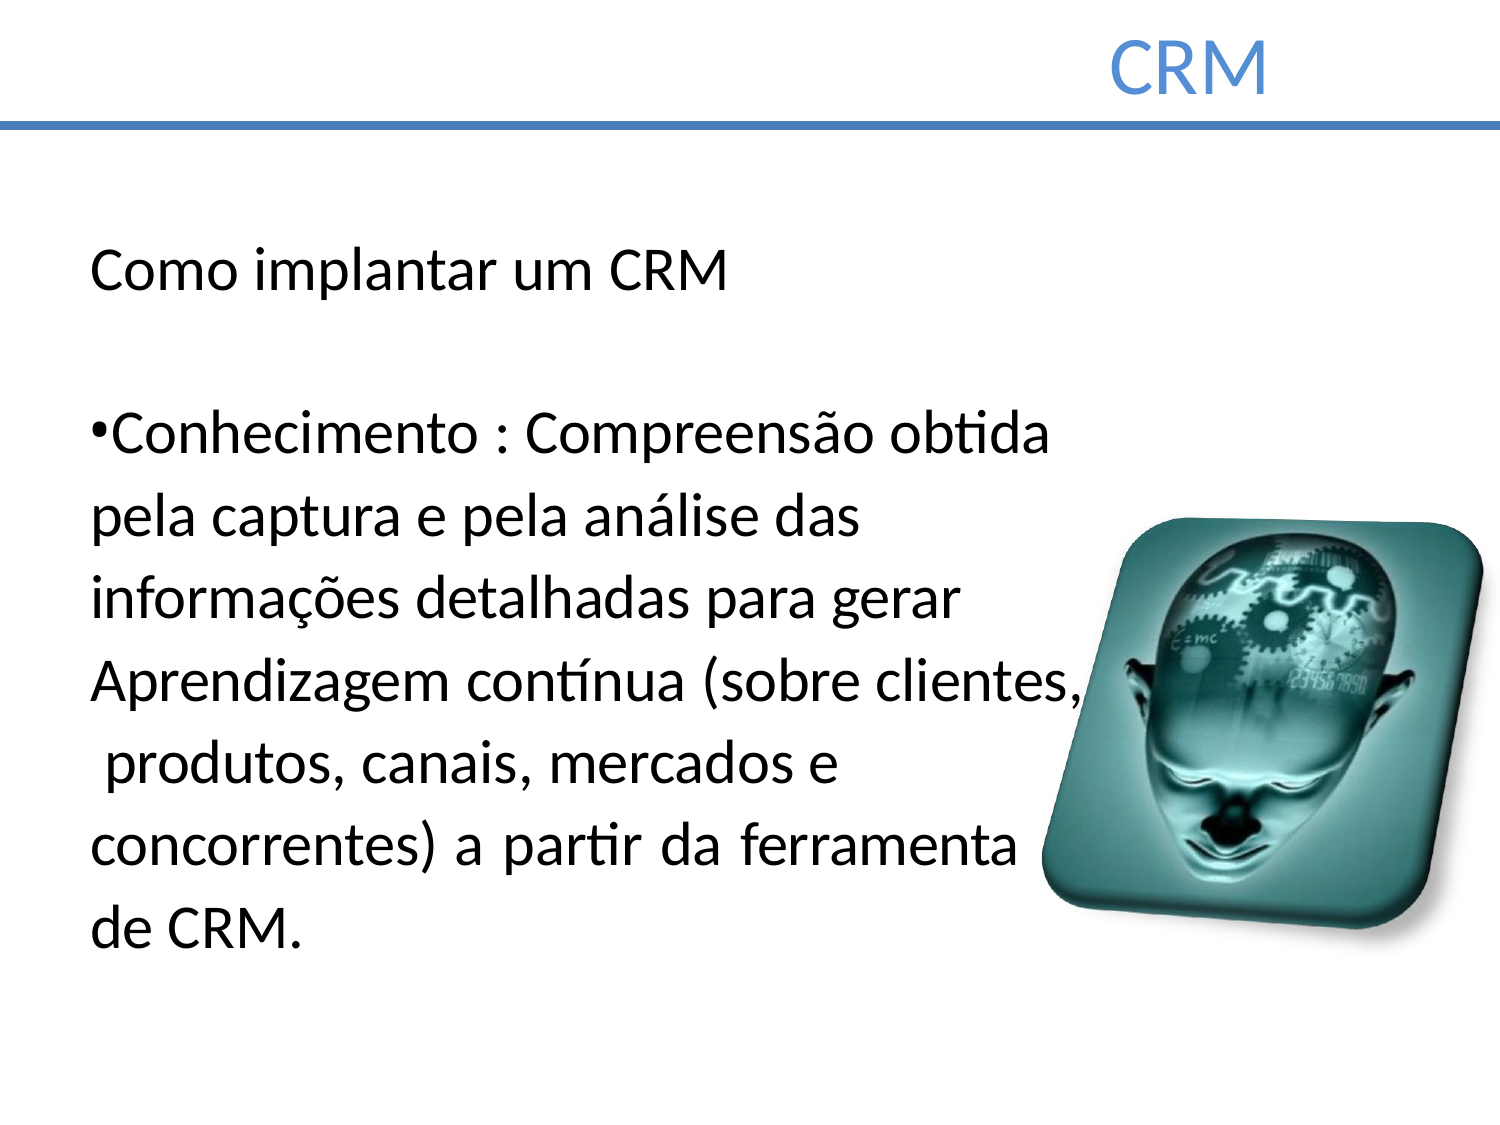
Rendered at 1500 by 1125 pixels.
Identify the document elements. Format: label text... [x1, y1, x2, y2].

title CRM [226, 8, 1273, 199]
text_box Como implantar um CRM Conhecimento : Compreensão obtida pela captura e pela análise das informações detalhadas para gerar Aprendizagem contínua (sobre clientes, produtos, canais, mercados e concorrentes) a partir da ferramenta de CRM. [87, 225, 1093, 961]
picture [990, 494, 1500, 981]
